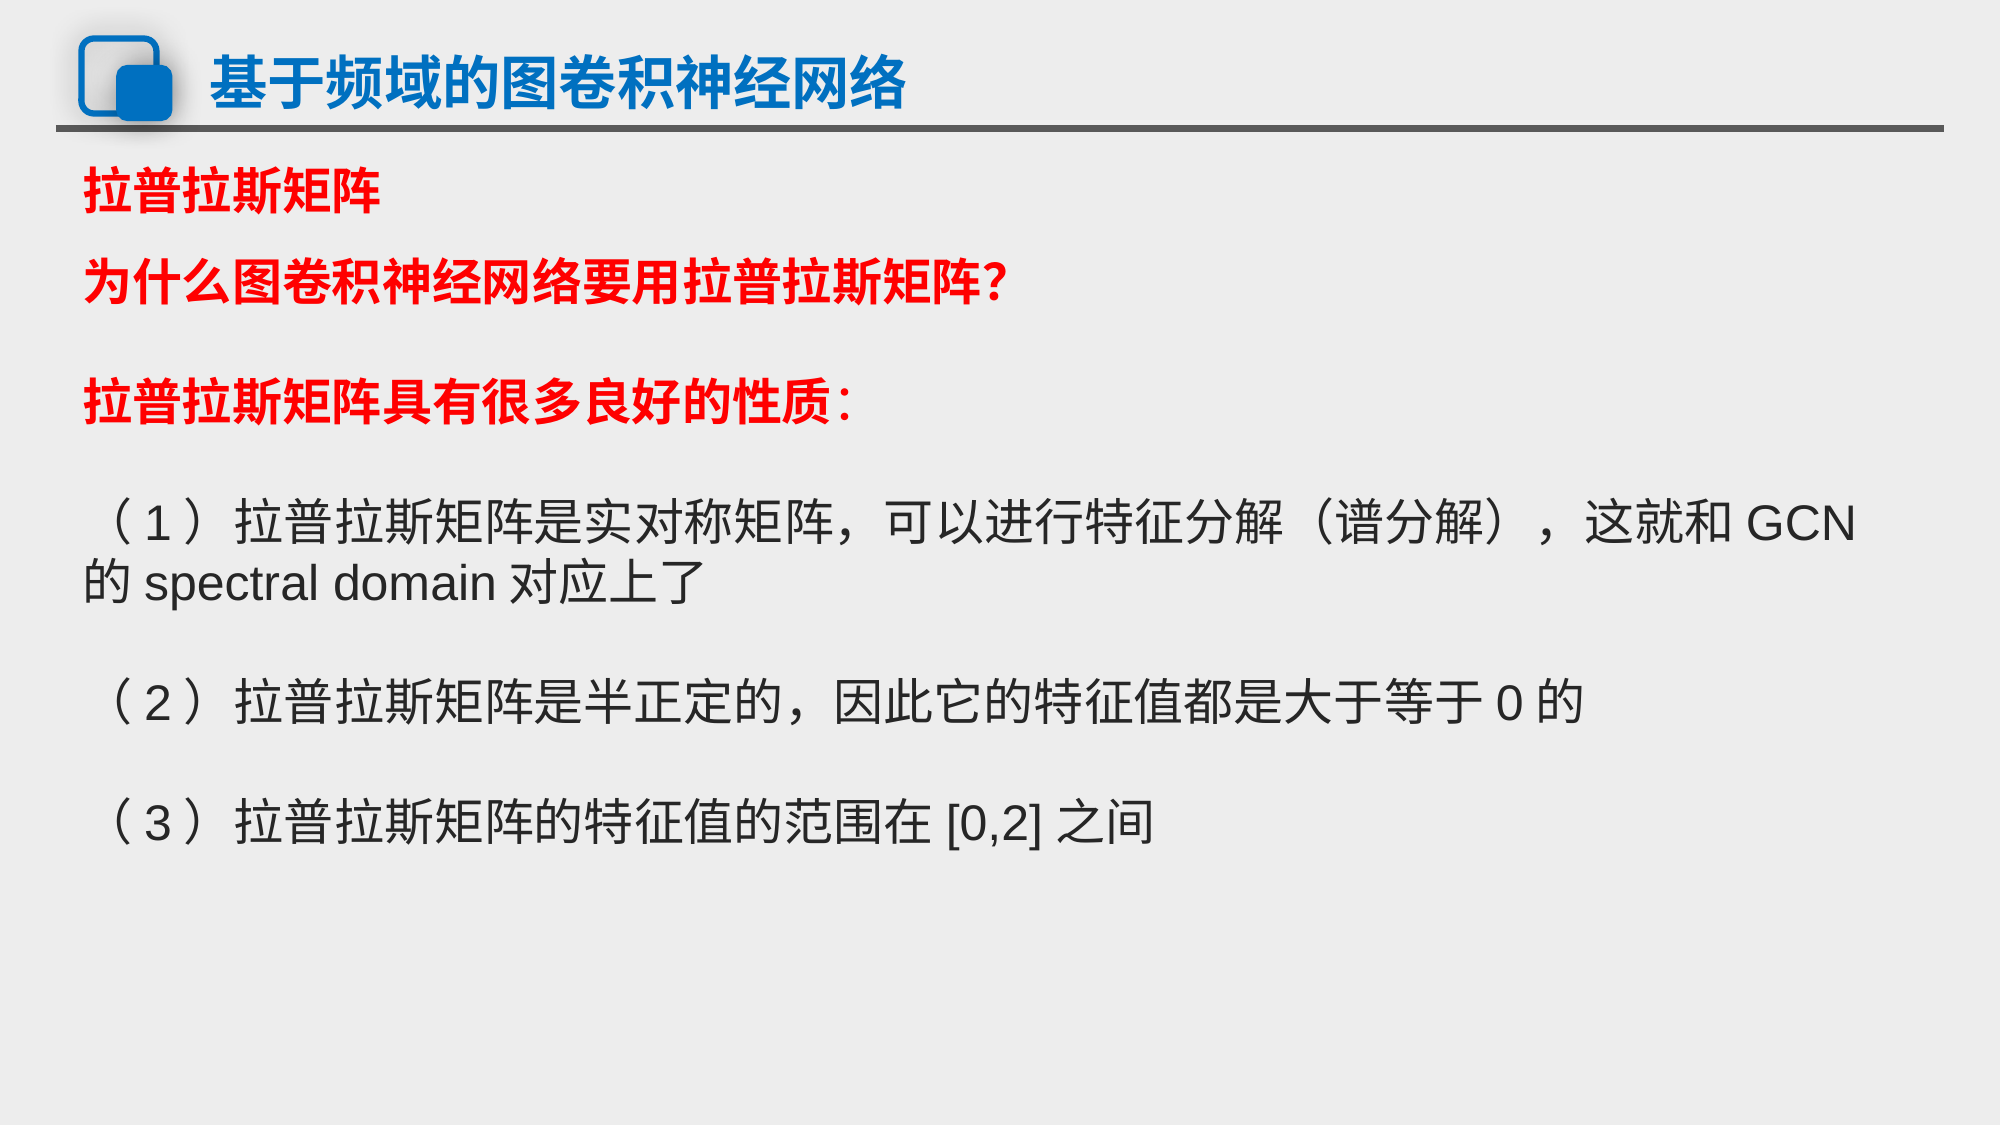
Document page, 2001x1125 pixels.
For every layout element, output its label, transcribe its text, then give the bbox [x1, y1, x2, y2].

text_box 为什么图卷积神经网络要用拉普拉斯矩阵？ 拉普拉斯矩阵具有很多良好的性质： （1）拉普拉斯矩阵是实对称矩阵，可以进行特征分解（谱分解），这就和GCN的spectral domain对应上了 （2）拉普拉斯矩阵是半正定的，因此它的特征值都是大于等于0的 （3）拉普拉斯矩阵的特征值的范围在[0,2]之间 [67, 243, 1877, 858]
title 基于频域的图卷积神经网络 [194, 48, 1391, 124]
text_box 拉普拉斯矩阵 [67, 151, 1927, 227]
